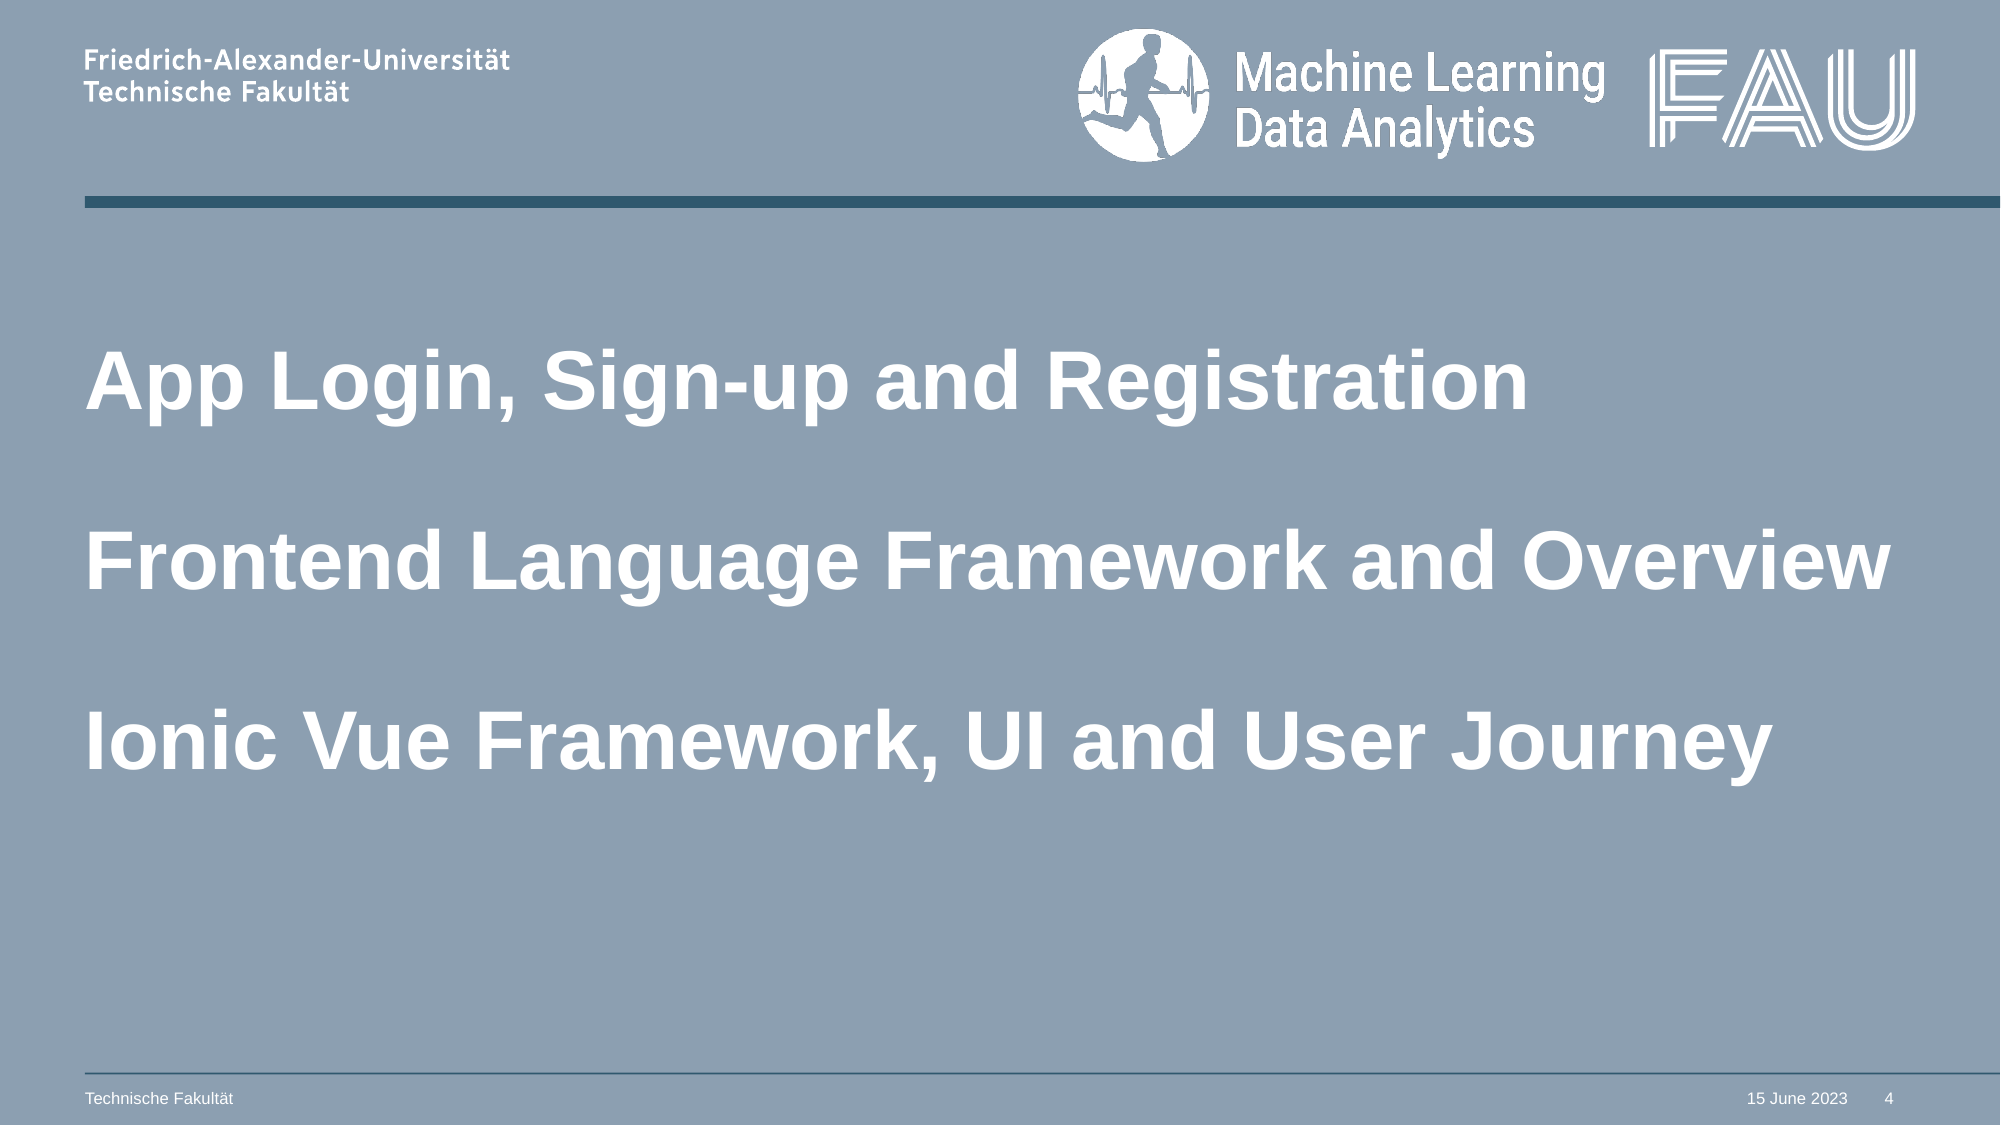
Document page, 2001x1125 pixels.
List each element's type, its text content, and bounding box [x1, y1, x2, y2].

slide_number 4 [1883, 1088, 1894, 1108]
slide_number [1745, 1088, 1849, 1109]
picture [1076, 24, 1608, 166]
title App Login, Sign-up and Registration Frontend Language Framework and Overview Ionic Vue Framework, UI and User Journey [85, 342, 1916, 783]
footer Technische Fakultät [85, 1088, 983, 1109]
